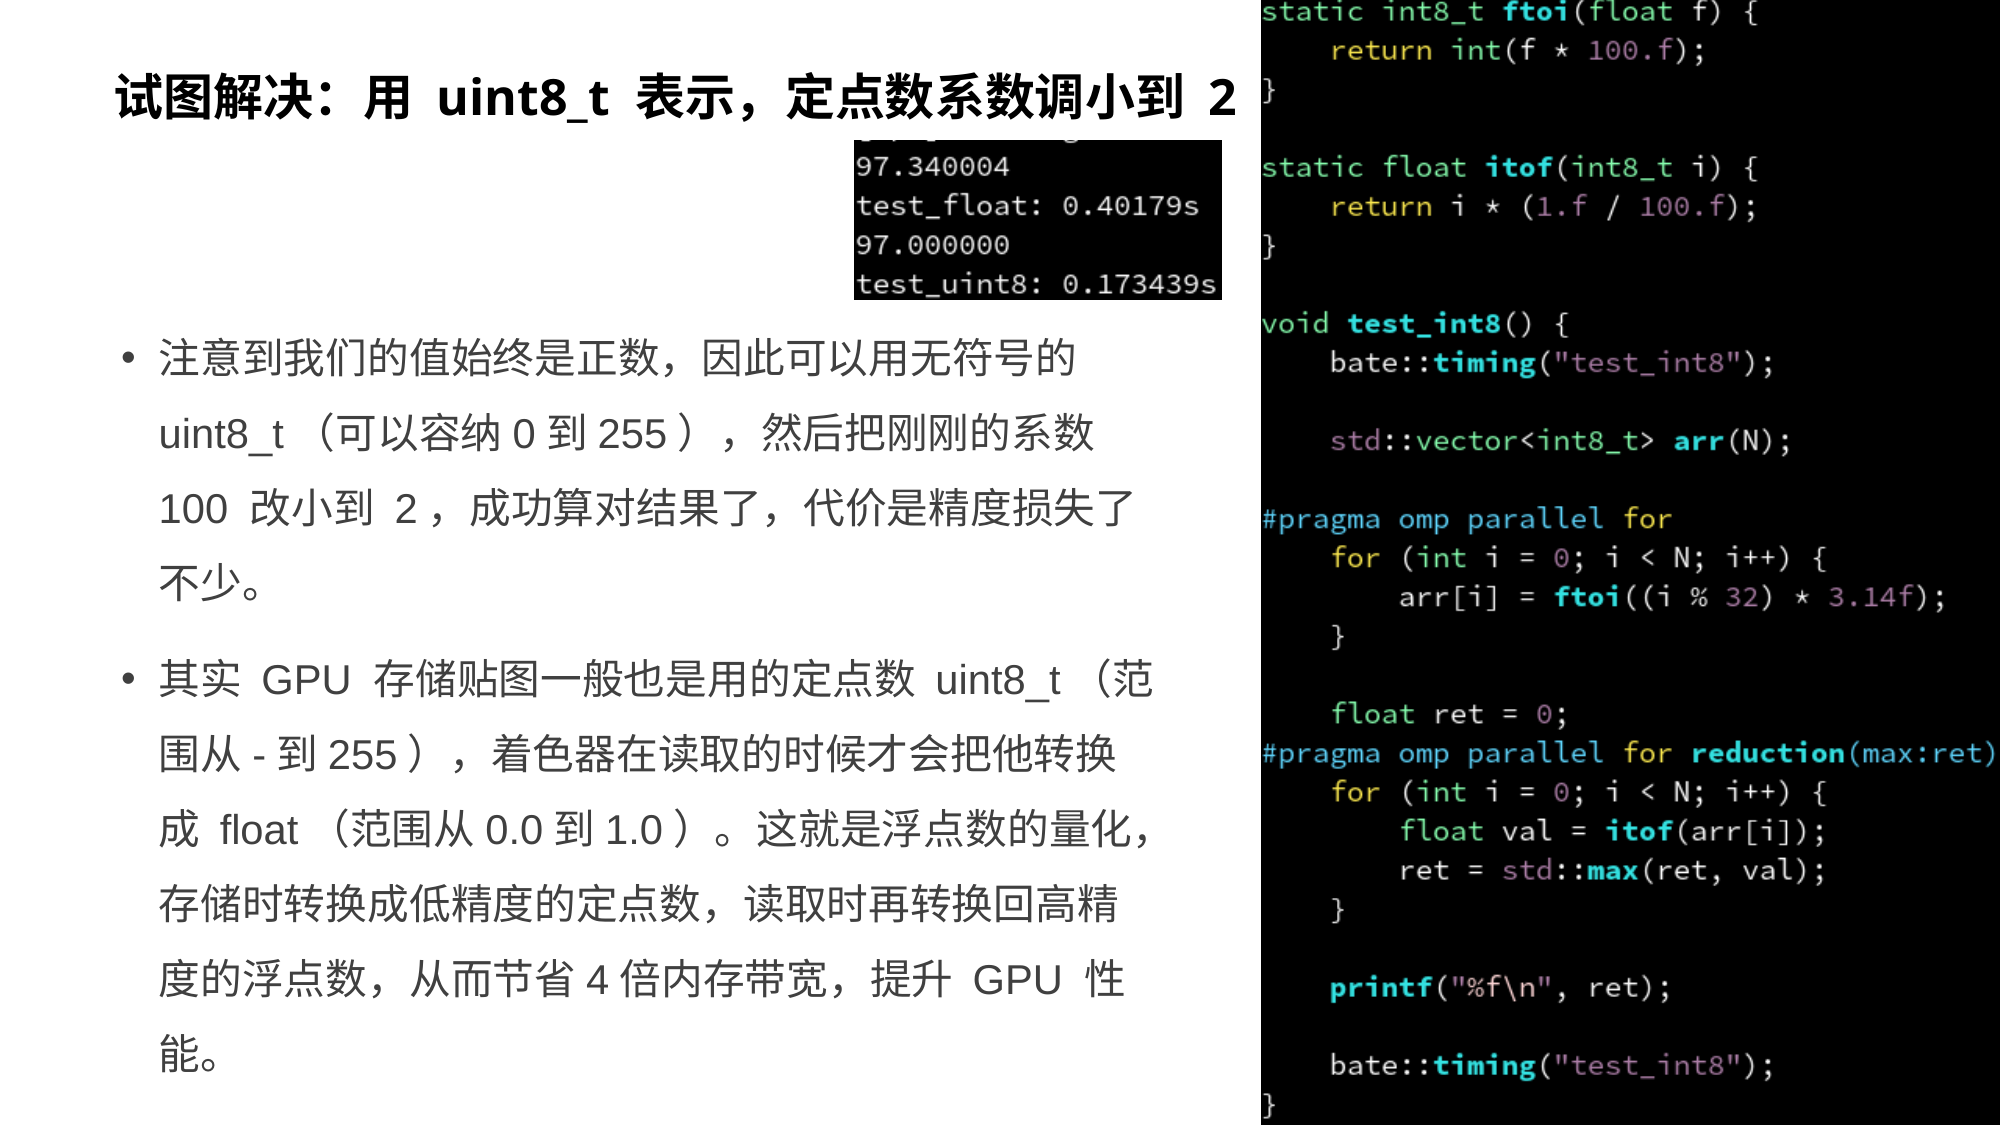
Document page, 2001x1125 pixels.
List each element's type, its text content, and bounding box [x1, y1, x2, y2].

picture [854, 140, 1222, 300]
title 试图解决：用 uint8_t 表示，定点数系数调小到 2 [98, 0, 1261, 209]
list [1261, 0, 2000, 1125]
list 注意到我们的值始终是正数，因此可以用无符号的 uint8_t（可以容纳0到255），然后把刚刚的系数 100 改小到 2，成功算对结果了，代价是精度损失了不少。 其实 GPU 存储贴图一般也是用的定点数 uint8_t（范围从-到255），着色器在读取的时候才会把他转换成 float（范围从0.0到1.0）。这就是浮点数的量化，存储时转换成低精度的定点数，读取时再转换回高精度的浮点数，从而节省4倍内存带宽，提升 GPU 性能。 [106, 299, 1171, 1014]
